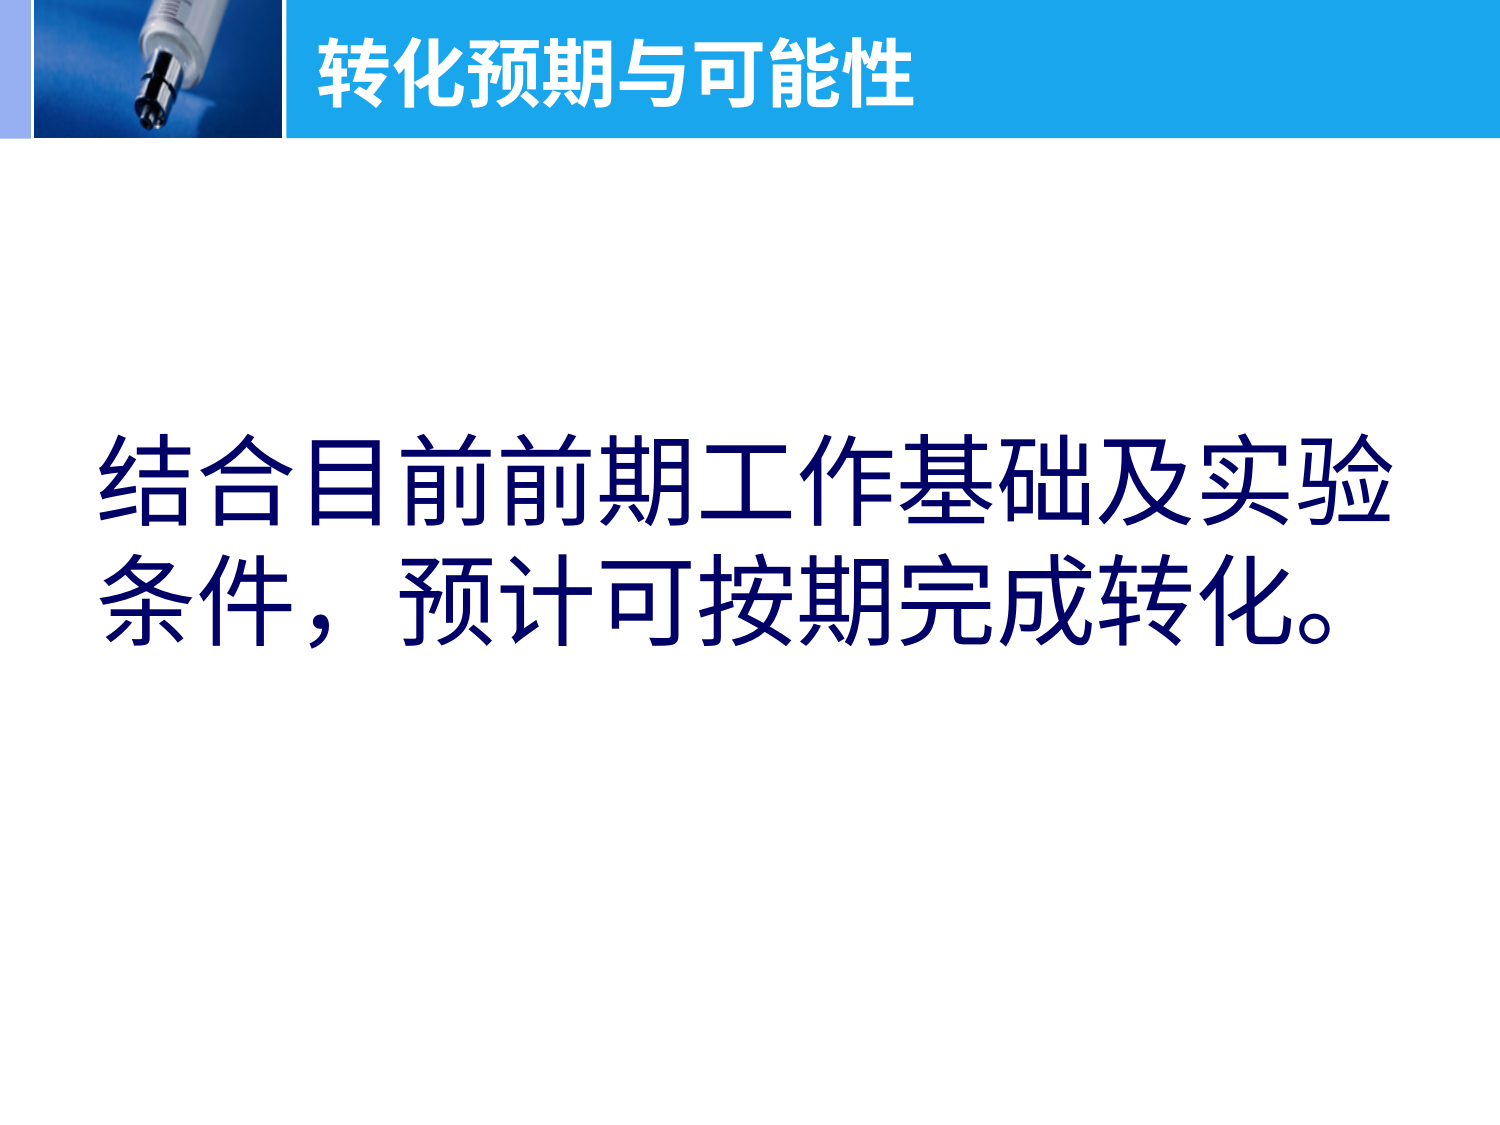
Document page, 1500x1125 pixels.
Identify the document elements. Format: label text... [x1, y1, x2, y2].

title 转化预期与可能性 [301, 24, 1463, 118]
text_box 结合目前前期工作基础及实验条件，预计可按期完成转化。 [70, 411, 1422, 667]
picture [34, 0, 282, 138]
